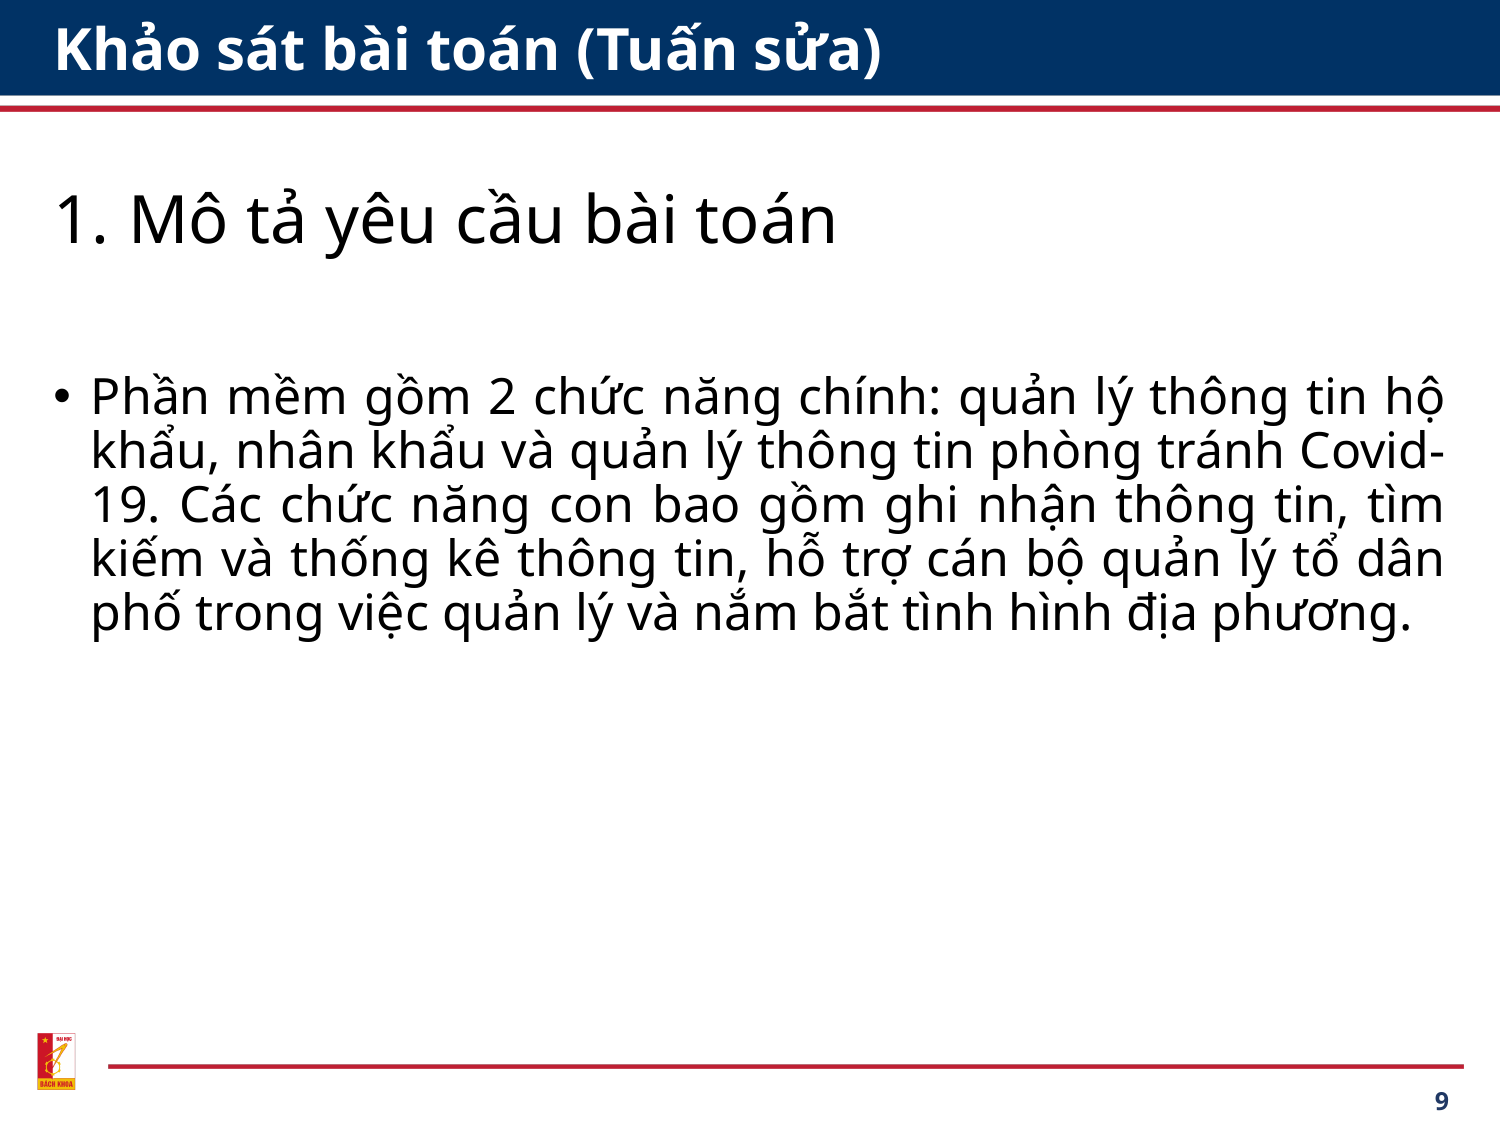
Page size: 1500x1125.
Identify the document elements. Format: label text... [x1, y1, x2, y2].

title Khảo sát bài toán (Tuấn sửa) [38, 12, 1462, 87]
list Mô tả yêu cầu bài toán Phần mềm gồm 2 chức năng chính: quản lý thông tin hộ khẩu, nhân khẩu và quản lý thông tin phòng tránh Covid-19. Các chức năng con bao gồm ghi nhận thông tin, tìm kiếm và thống kê thông tin, hỗ trợ cán bộ quản lý tổ dân phố trong việc quản lý và nắm bắt tình hình địa phương. [38, 178, 1462, 1000]
slide_number 9 [1126, 1078, 1464, 1125]
picture [0, 0, 1500, 1125]
